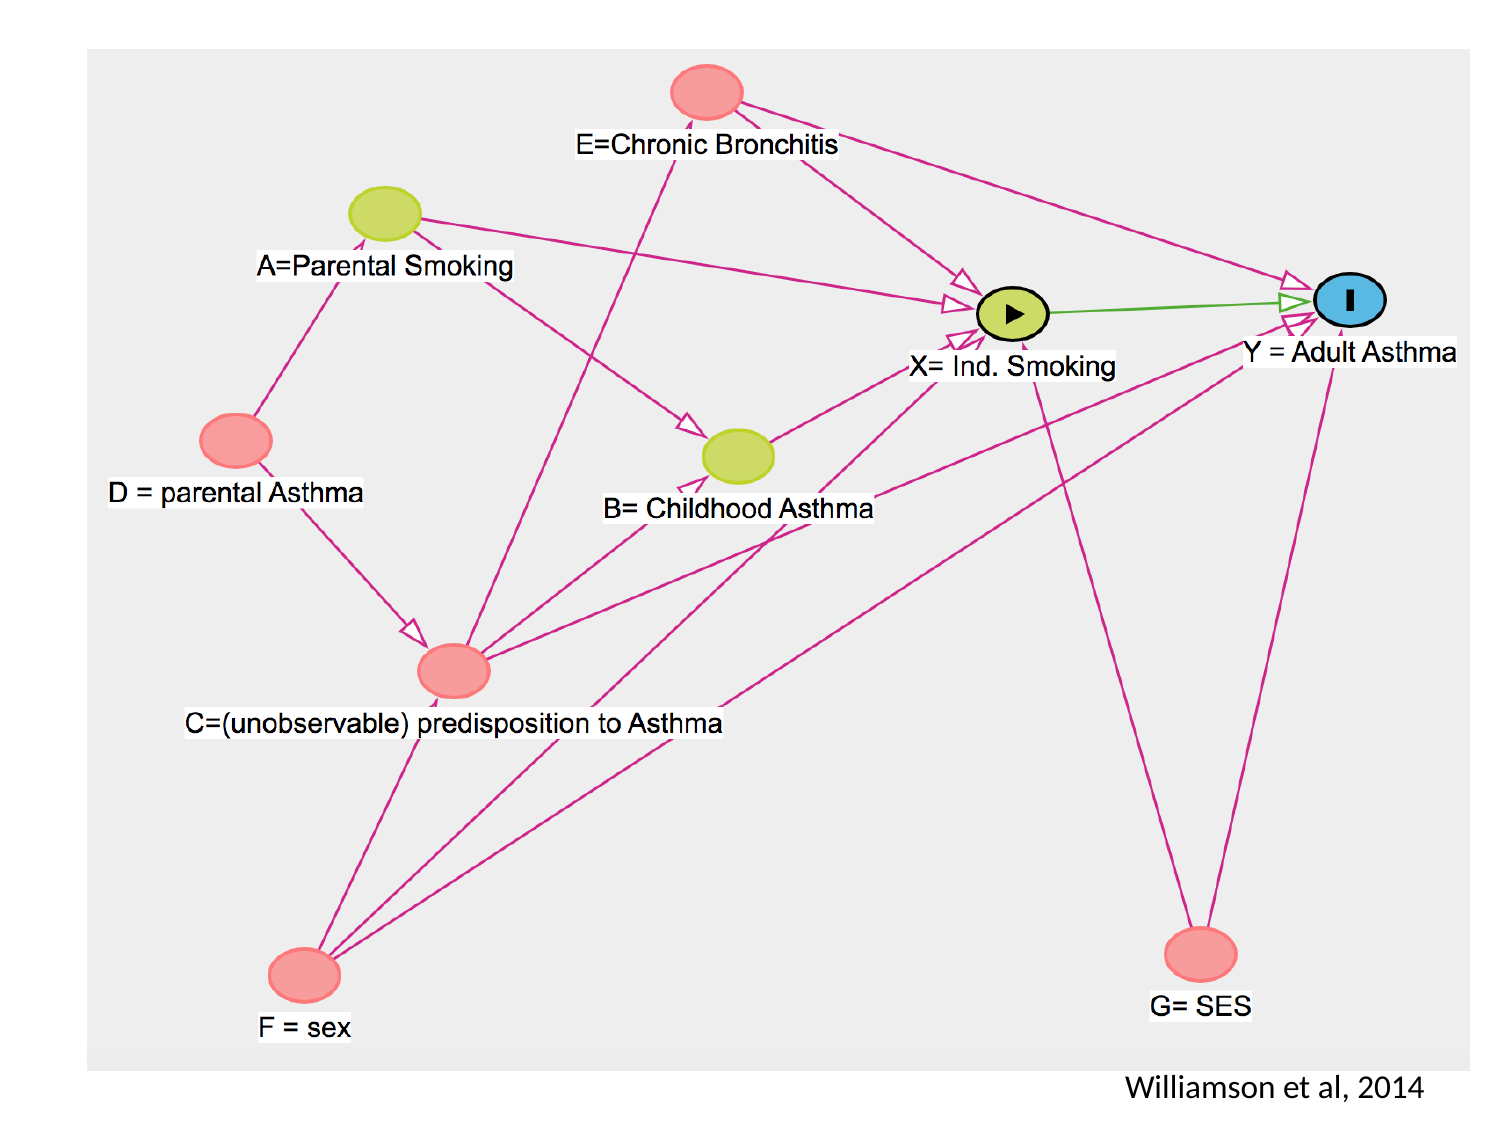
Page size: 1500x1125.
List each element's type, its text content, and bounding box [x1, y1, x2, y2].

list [56, 49, 1500, 1071]
text_box Williamson et al, 2014 [1110, 1079, 1441, 1113]
